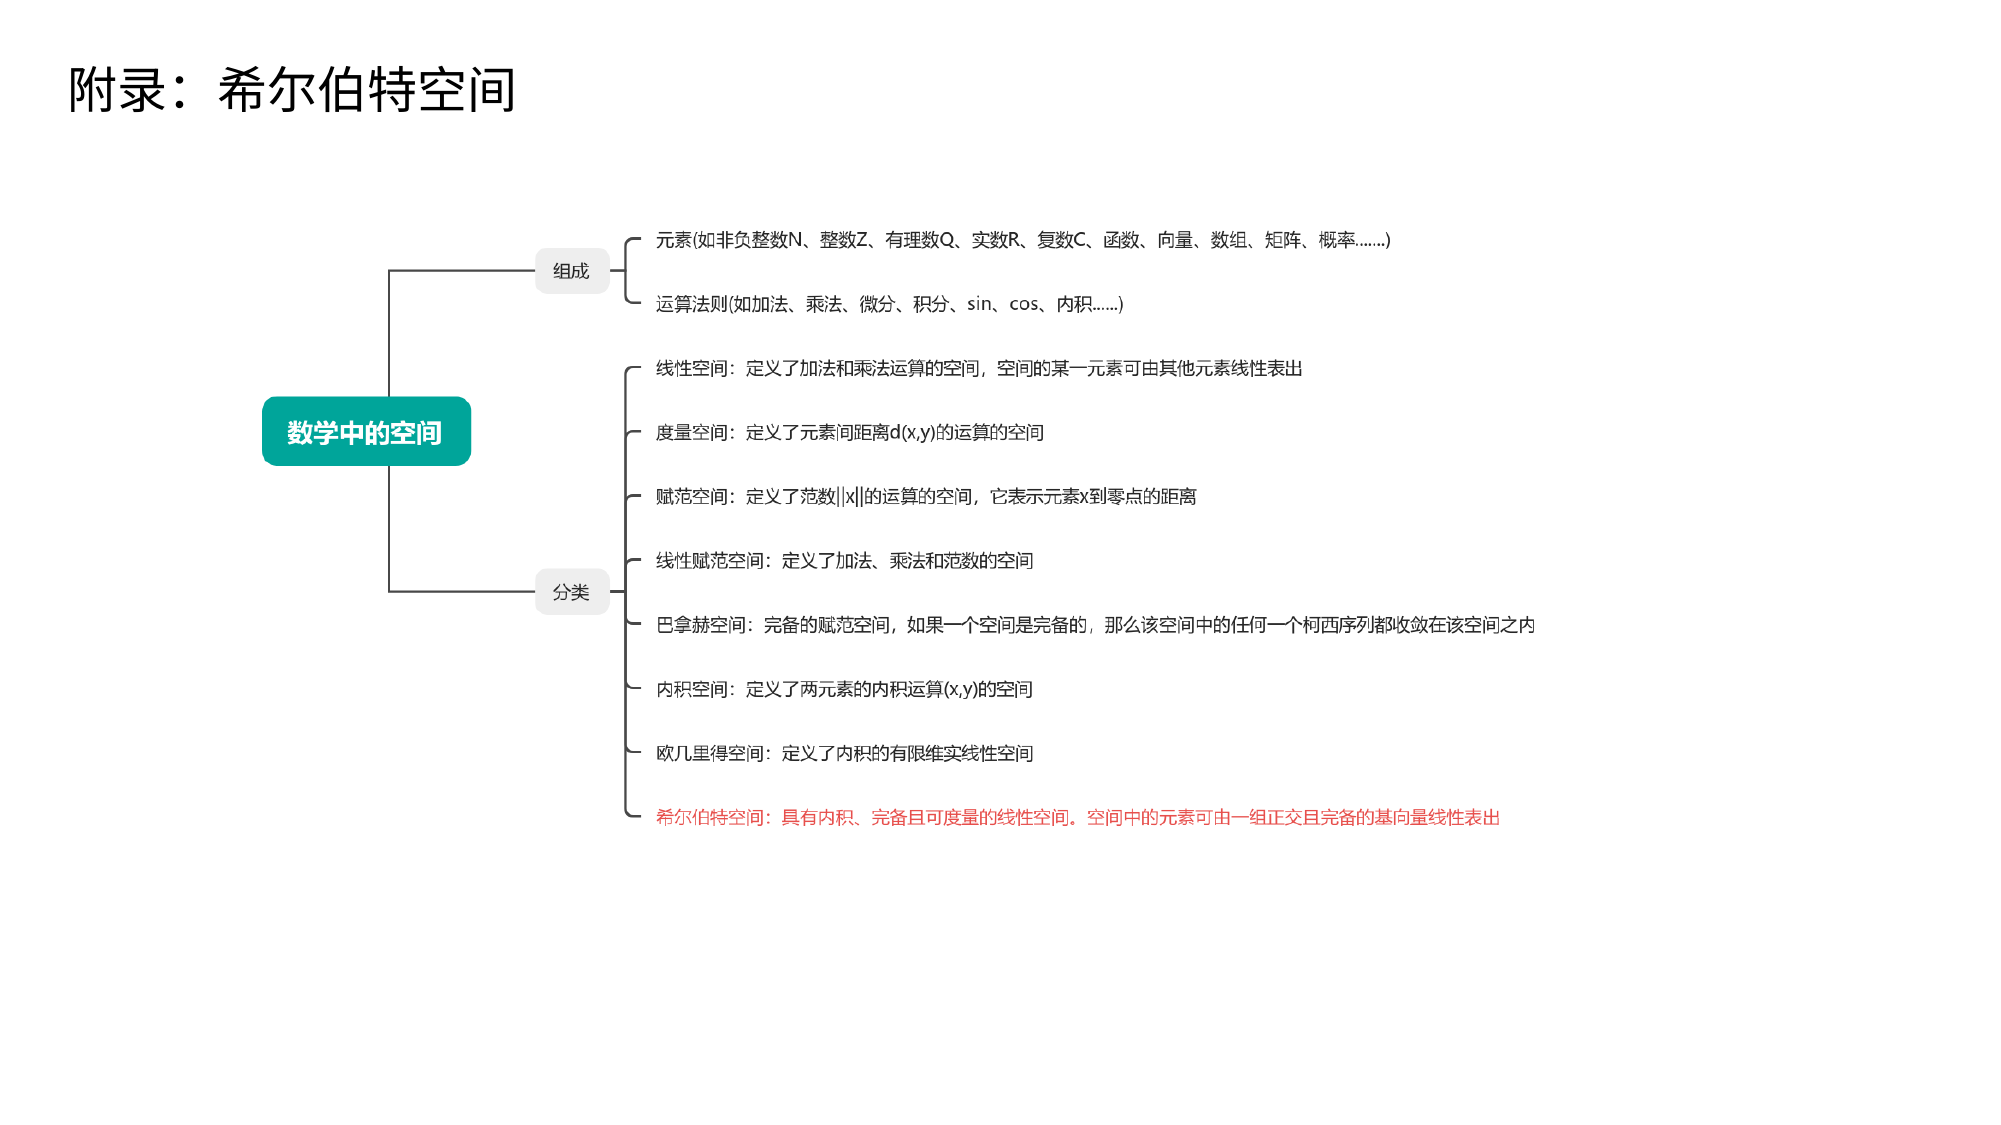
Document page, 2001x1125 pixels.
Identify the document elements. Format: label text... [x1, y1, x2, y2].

picture [222, 182, 1594, 871]
text_box 附录：希尔伯特空间 [52, 51, 568, 127]
